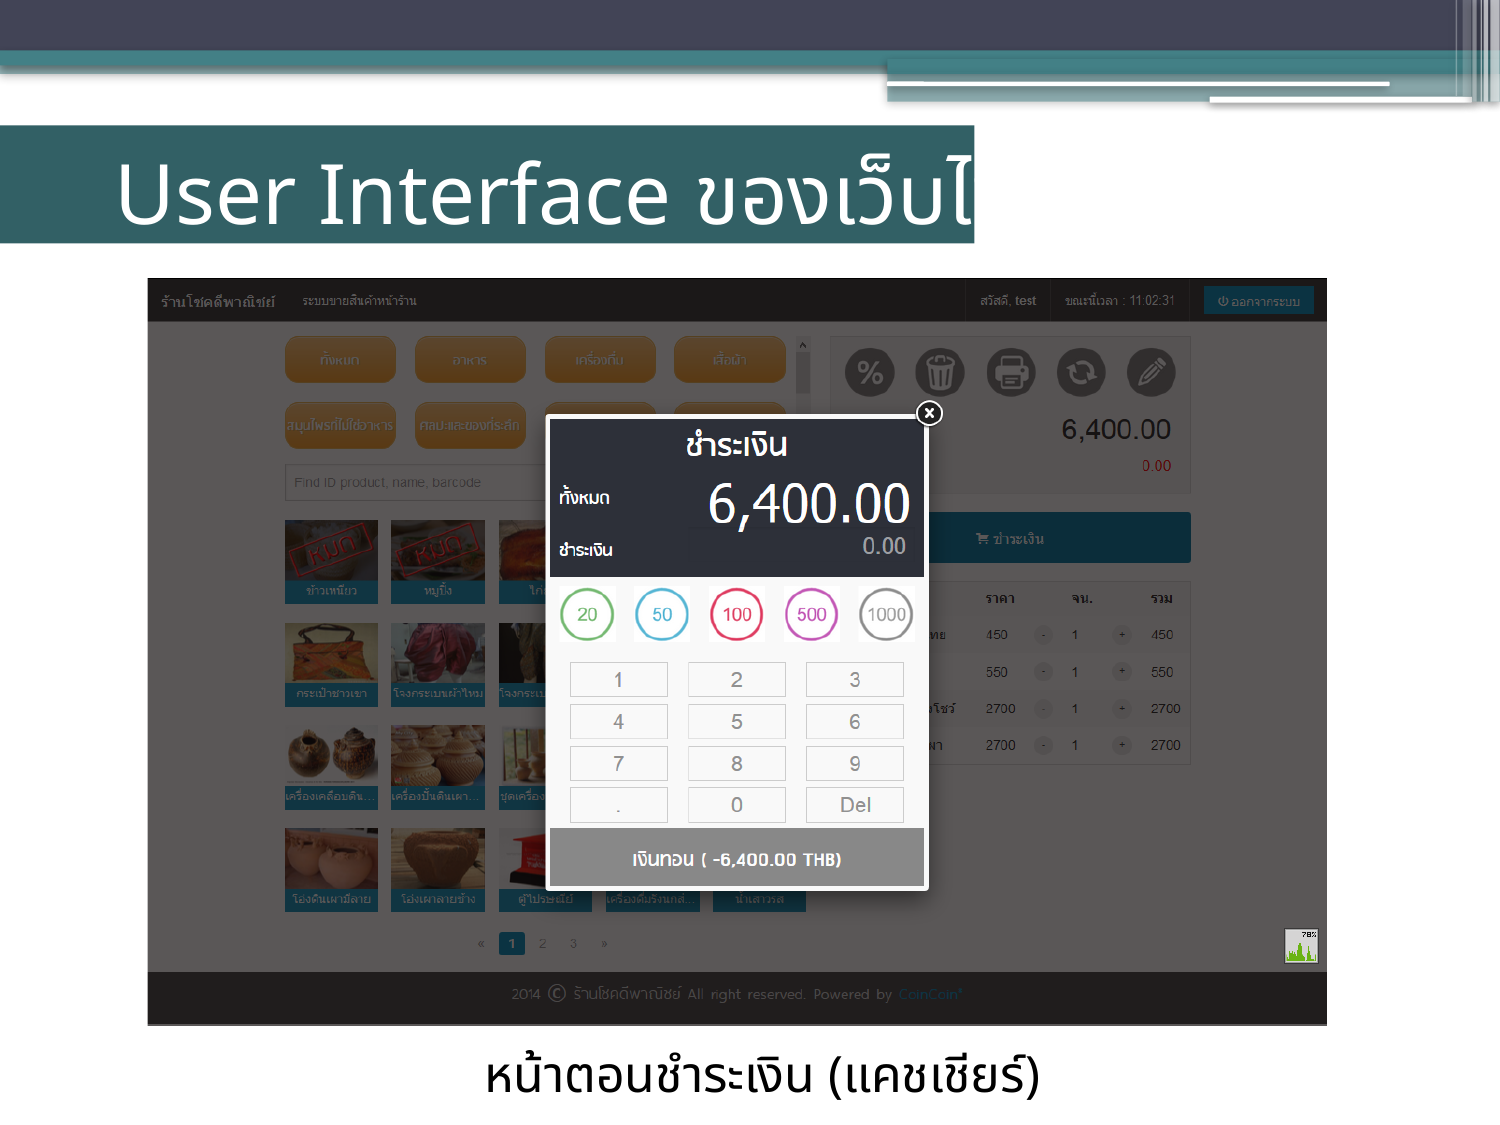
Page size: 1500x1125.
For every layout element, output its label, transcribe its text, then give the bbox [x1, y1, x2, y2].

text_box หน้าตอนชำระเงิน (แคชเชียร์) [195, 1034, 1329, 1110]
text_box [0, 124, 100, 245]
title User Interface ของเว็บไซต์ [100, 103, 1451, 279]
picture [147, 278, 1328, 1026]
